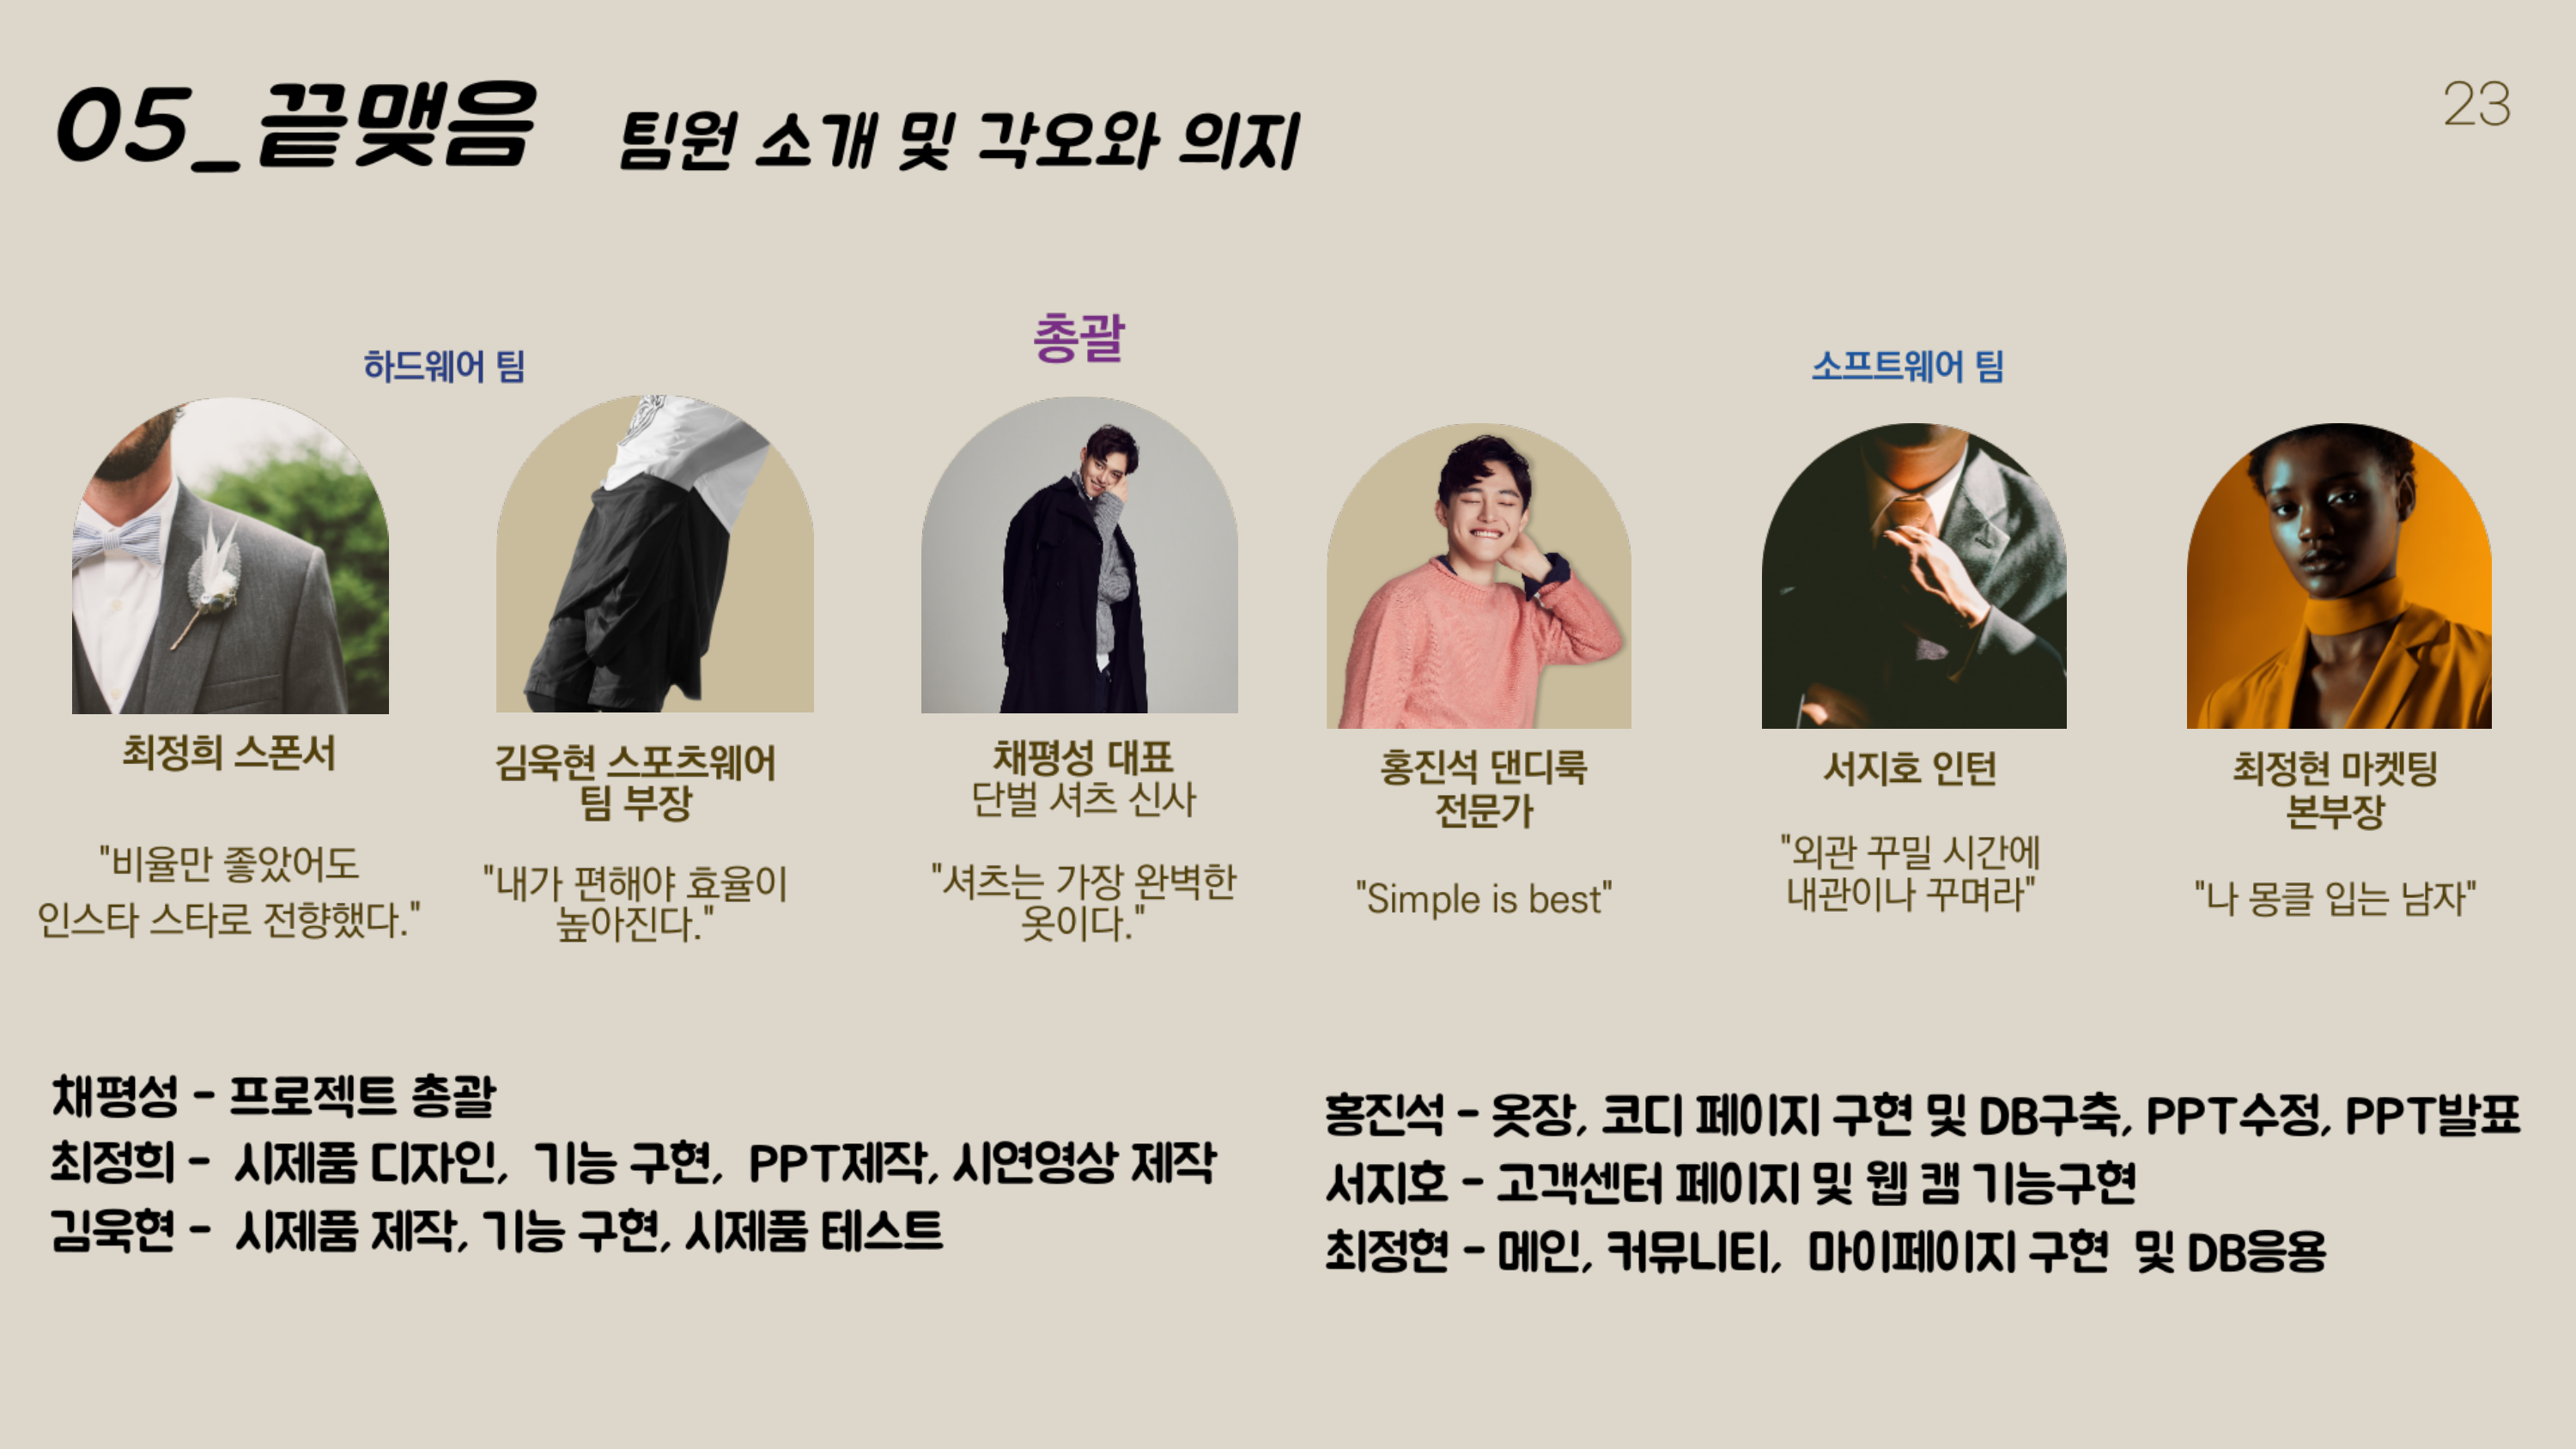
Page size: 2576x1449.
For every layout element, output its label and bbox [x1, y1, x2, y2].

picture [42, 1054, 1242, 1293]
text_box [1327, 423, 1631, 729]
picture [1758, 738, 2061, 936]
text_box [72, 397, 389, 715]
text_box [496, 395, 814, 712]
picture [925, 726, 1256, 1005]
text_box [2187, 423, 2492, 729]
text_box [921, 396, 1239, 987]
picture [1348, 737, 1633, 941]
picture [32, 40, 580, 230]
picture [2430, 62, 2537, 160]
text_box [1761, 423, 2067, 729]
picture [301, 337, 544, 403]
picture [1765, 337, 2022, 403]
picture [1316, 1013, 2576, 1313]
picture [605, 84, 1327, 215]
picture [2183, 738, 2498, 941]
picture [933, 294, 1151, 391]
picture [477, 731, 809, 966]
picture [23, 721, 443, 970]
